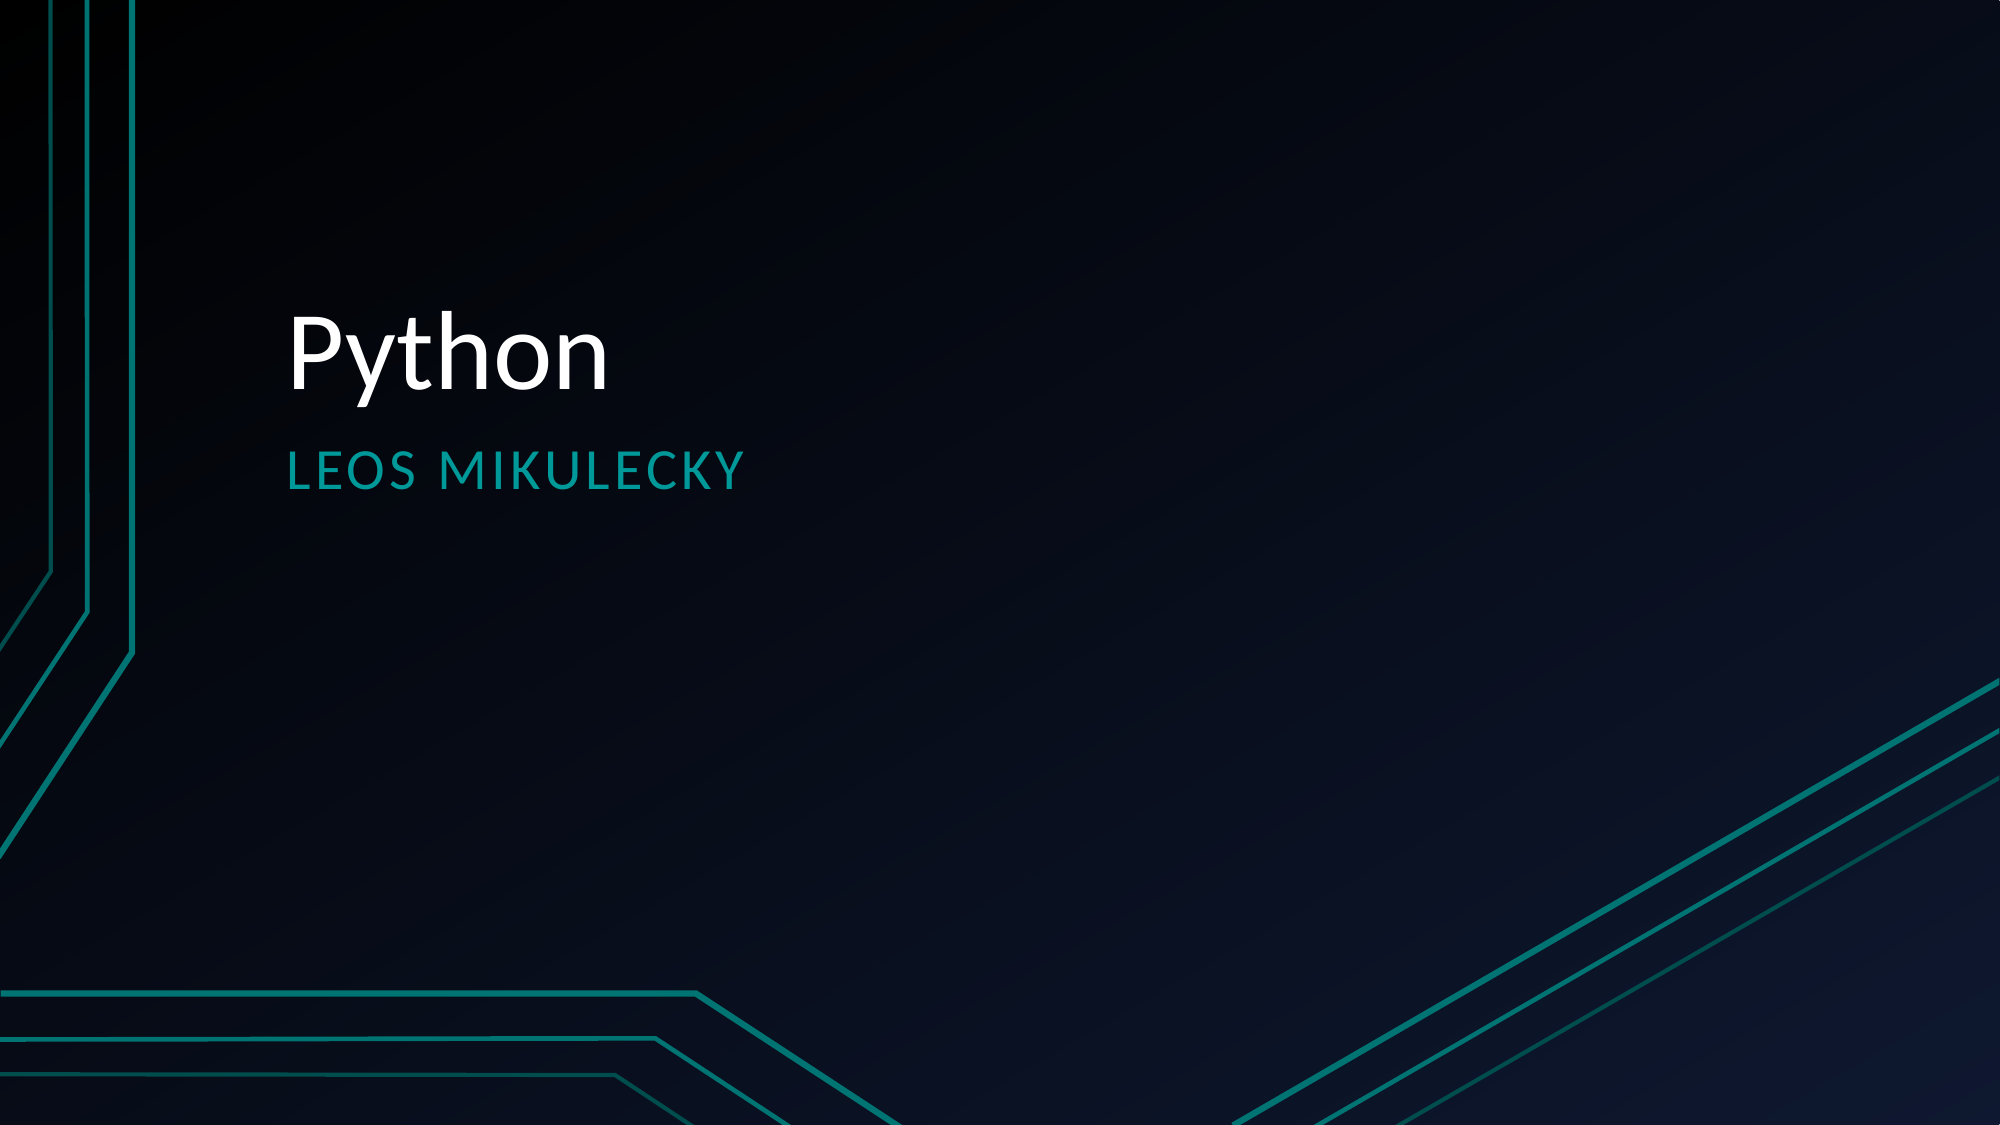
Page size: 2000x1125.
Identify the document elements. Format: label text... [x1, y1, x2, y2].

title Python [266, 95, 1700, 424]
subtitle LEOS MIKULECKY [266, 429, 1700, 717]
